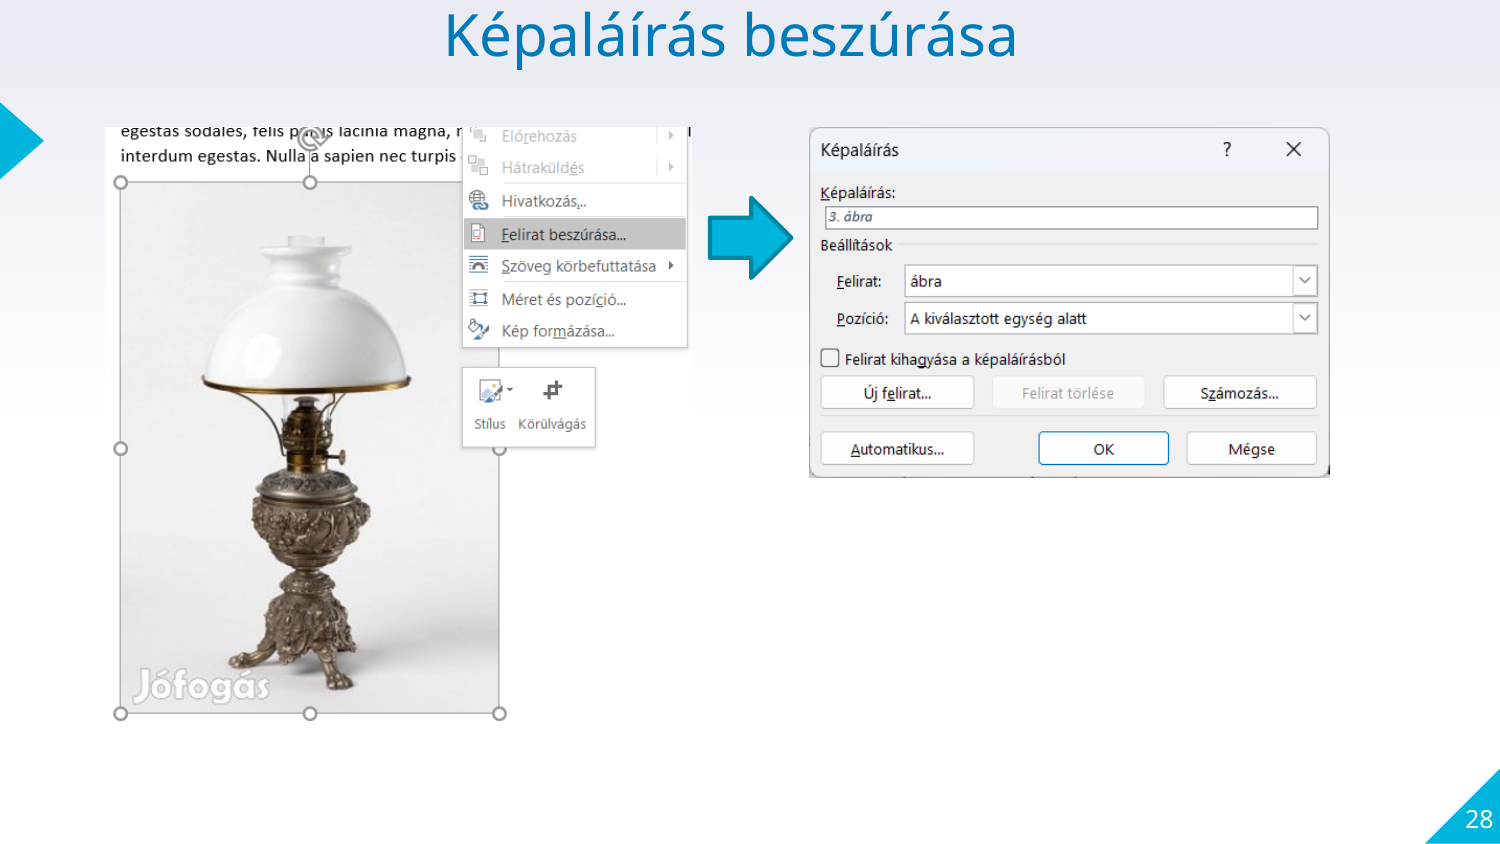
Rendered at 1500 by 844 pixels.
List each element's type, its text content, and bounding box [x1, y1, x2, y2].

slide_number 28 [1418, 760, 1494, 838]
picture [105, 127, 693, 742]
text_box [707, 195, 794, 280]
title Képaláírás beszúrása [78, 11, 1384, 73]
picture [809, 127, 1330, 479]
